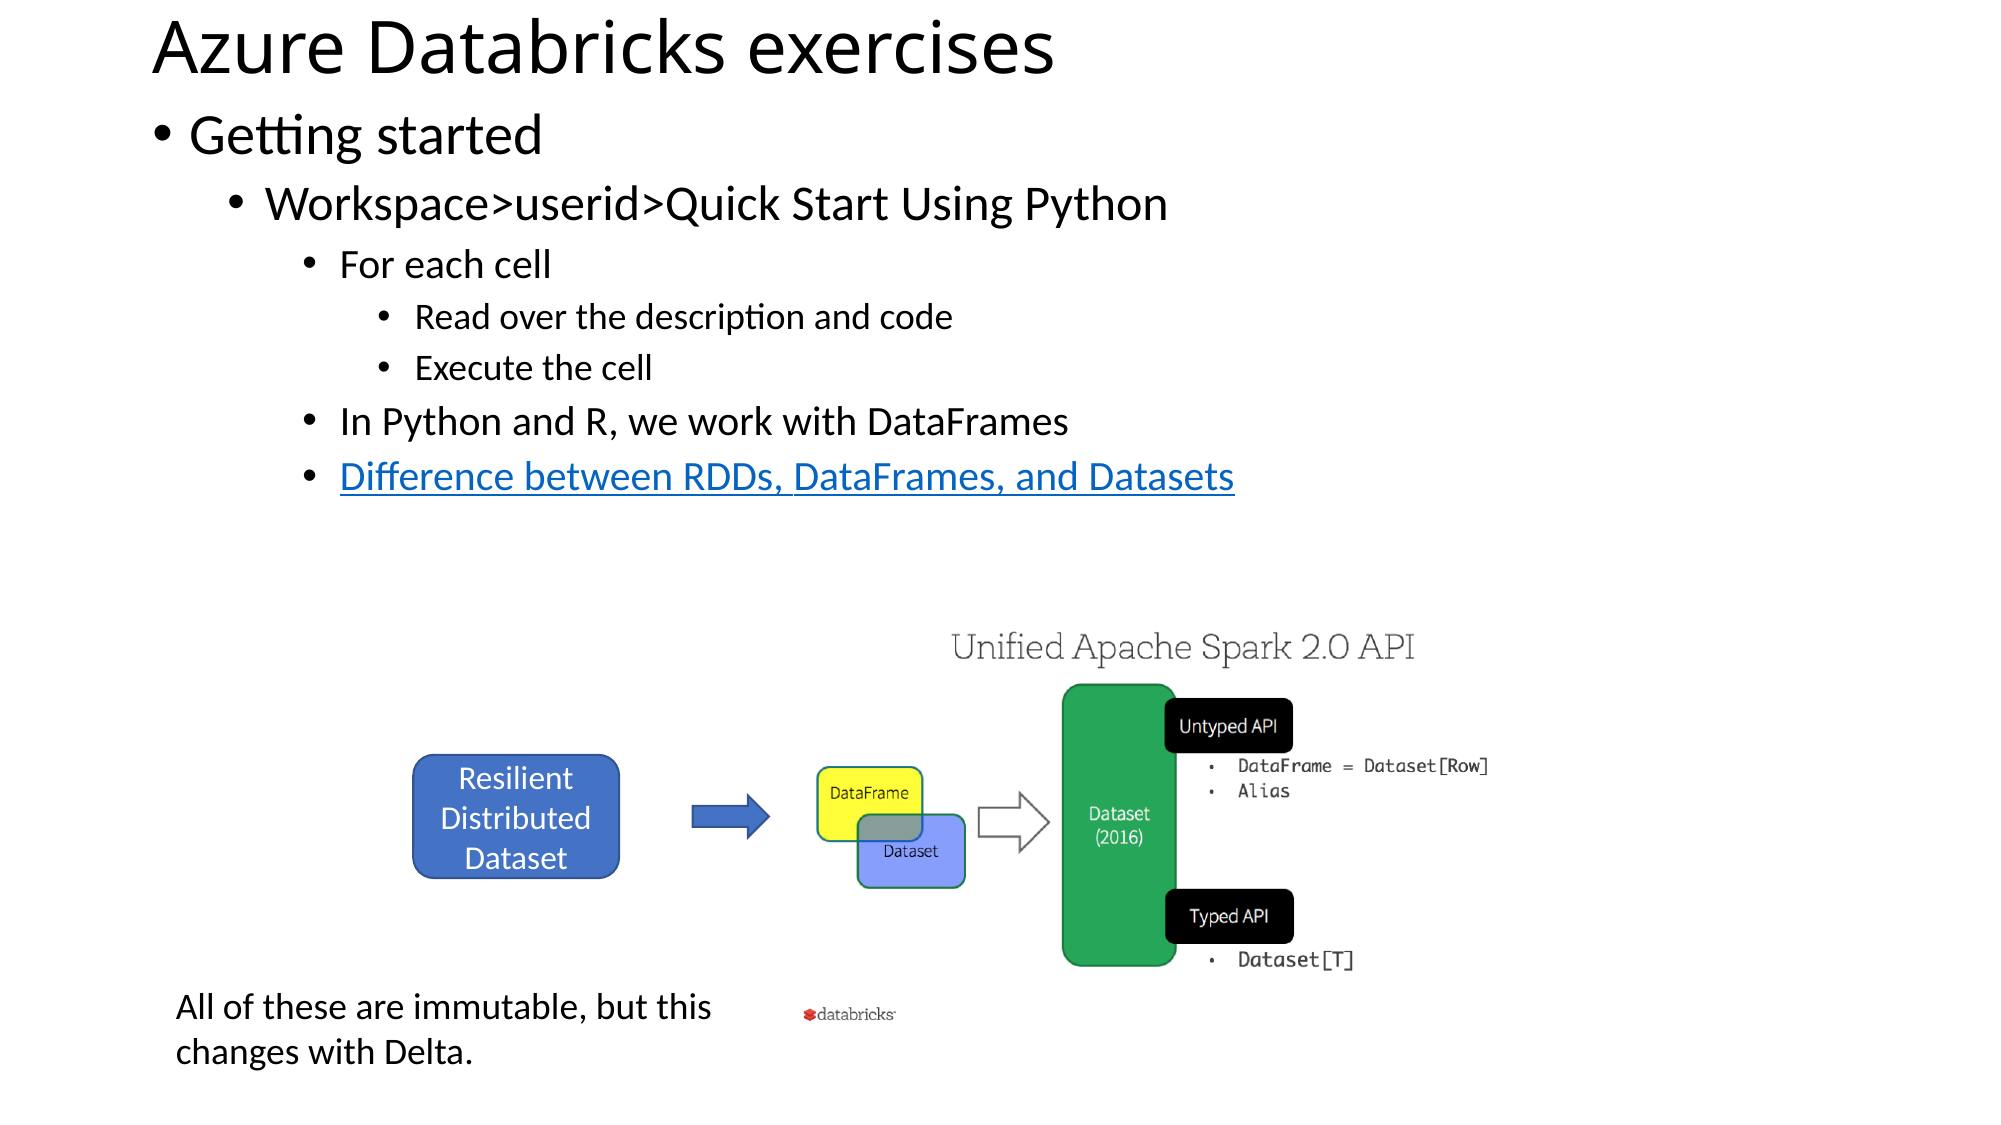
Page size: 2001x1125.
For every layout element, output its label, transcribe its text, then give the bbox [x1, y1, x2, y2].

text_box All of these are immutable, but this changes with Delta. [161, 974, 728, 1080]
title Azure Databricks exercises [137, 3, 1863, 97]
list Getting started Workspace>userid>Quick Start Using Python For each cell Read over the description and code Execute the cell In Python and R, we work with DataFrames Difference between RDDs, DataFrames, and Datasets [137, 97, 1863, 1122]
text_box [691, 792, 771, 840]
picture [794, 604, 1551, 1028]
text_box Resilient Distributed Dataset [412, 753, 621, 880]
